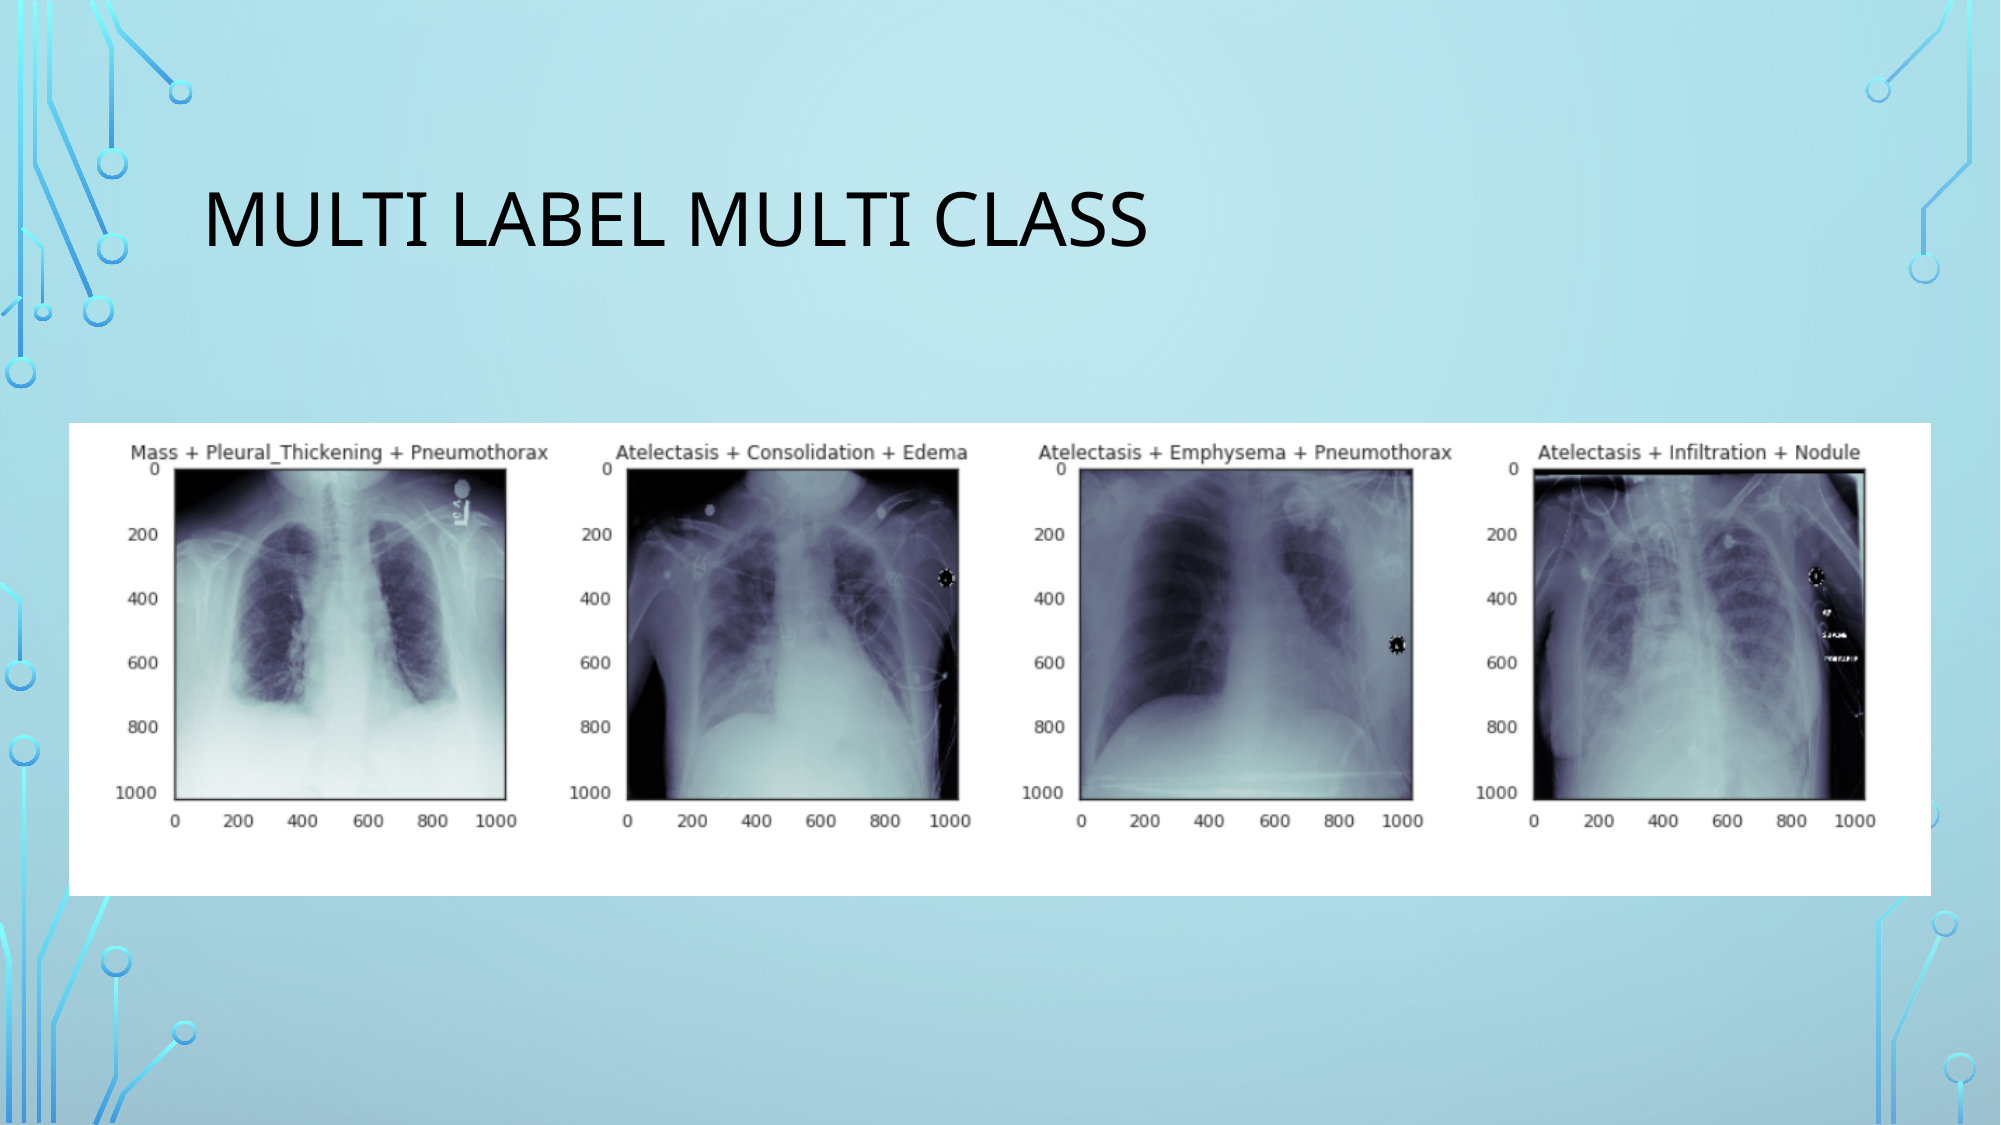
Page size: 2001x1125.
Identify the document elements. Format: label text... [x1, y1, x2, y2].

title Multi label multi class [187, 101, 1813, 344]
picture [69, 423, 1931, 896]
